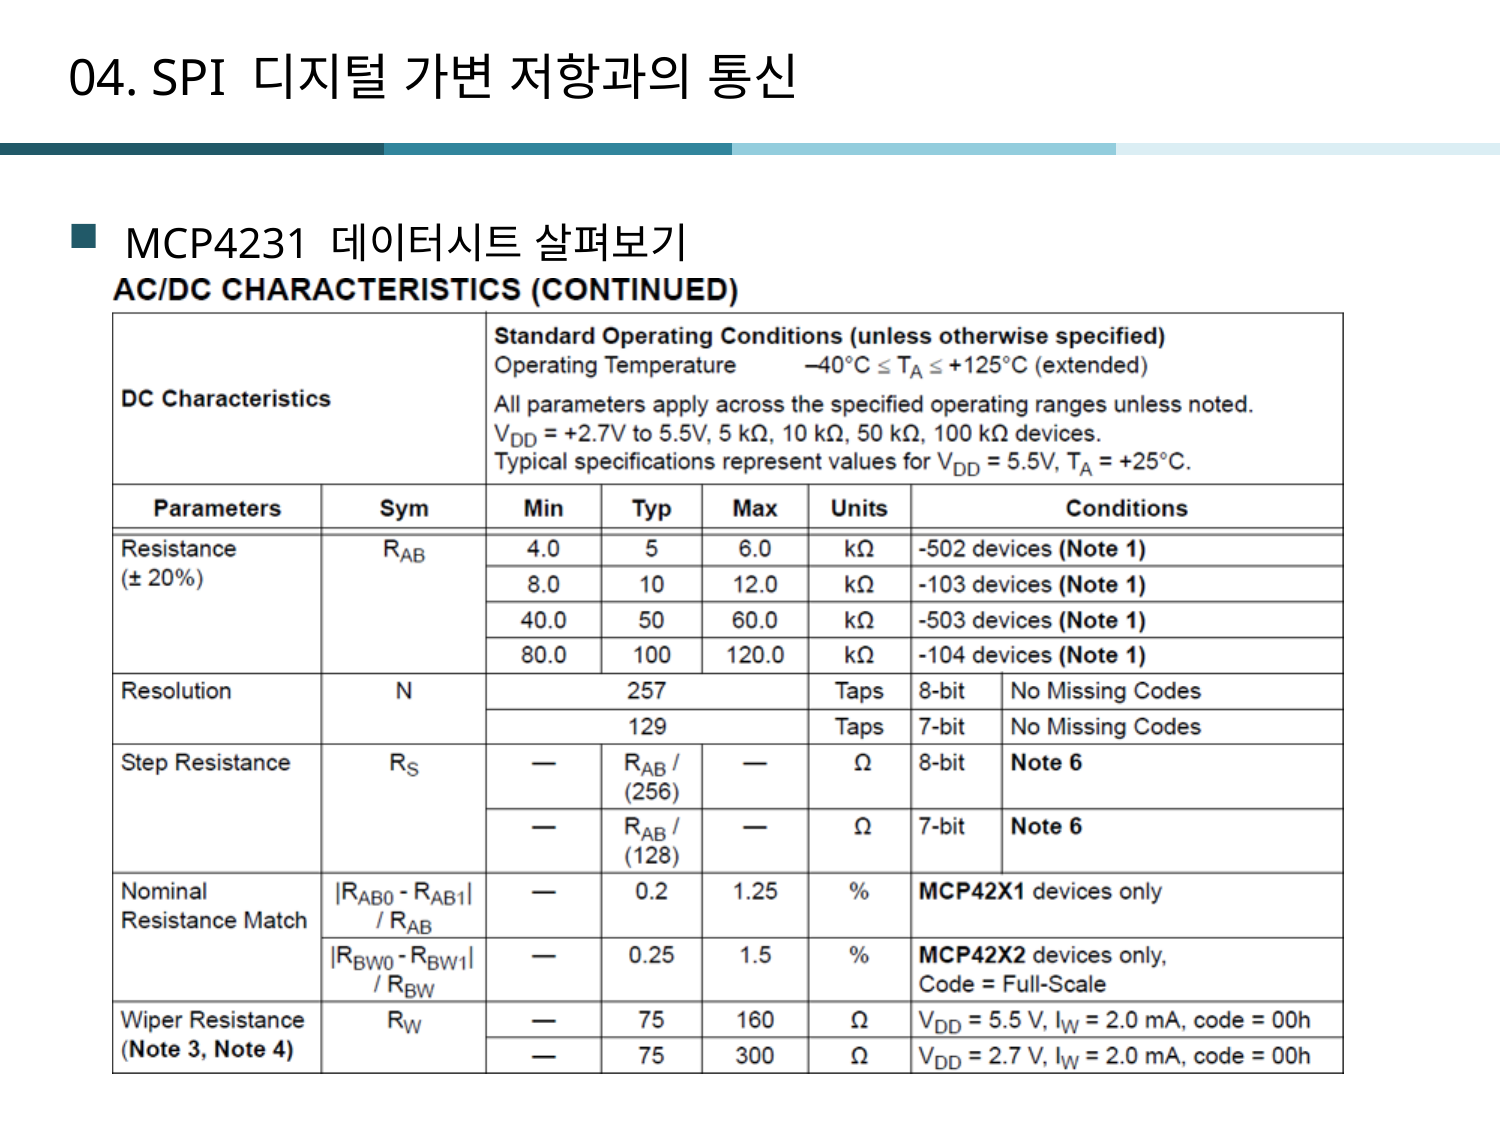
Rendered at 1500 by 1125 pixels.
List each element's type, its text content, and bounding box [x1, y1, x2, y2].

list MCP4231 데이터시트 살펴보기 [53, 184, 1447, 1071]
picture [111, 278, 1344, 1075]
title 04. SPI 디지털 가변 저항과의 통신 [53, 30, 1460, 121]
